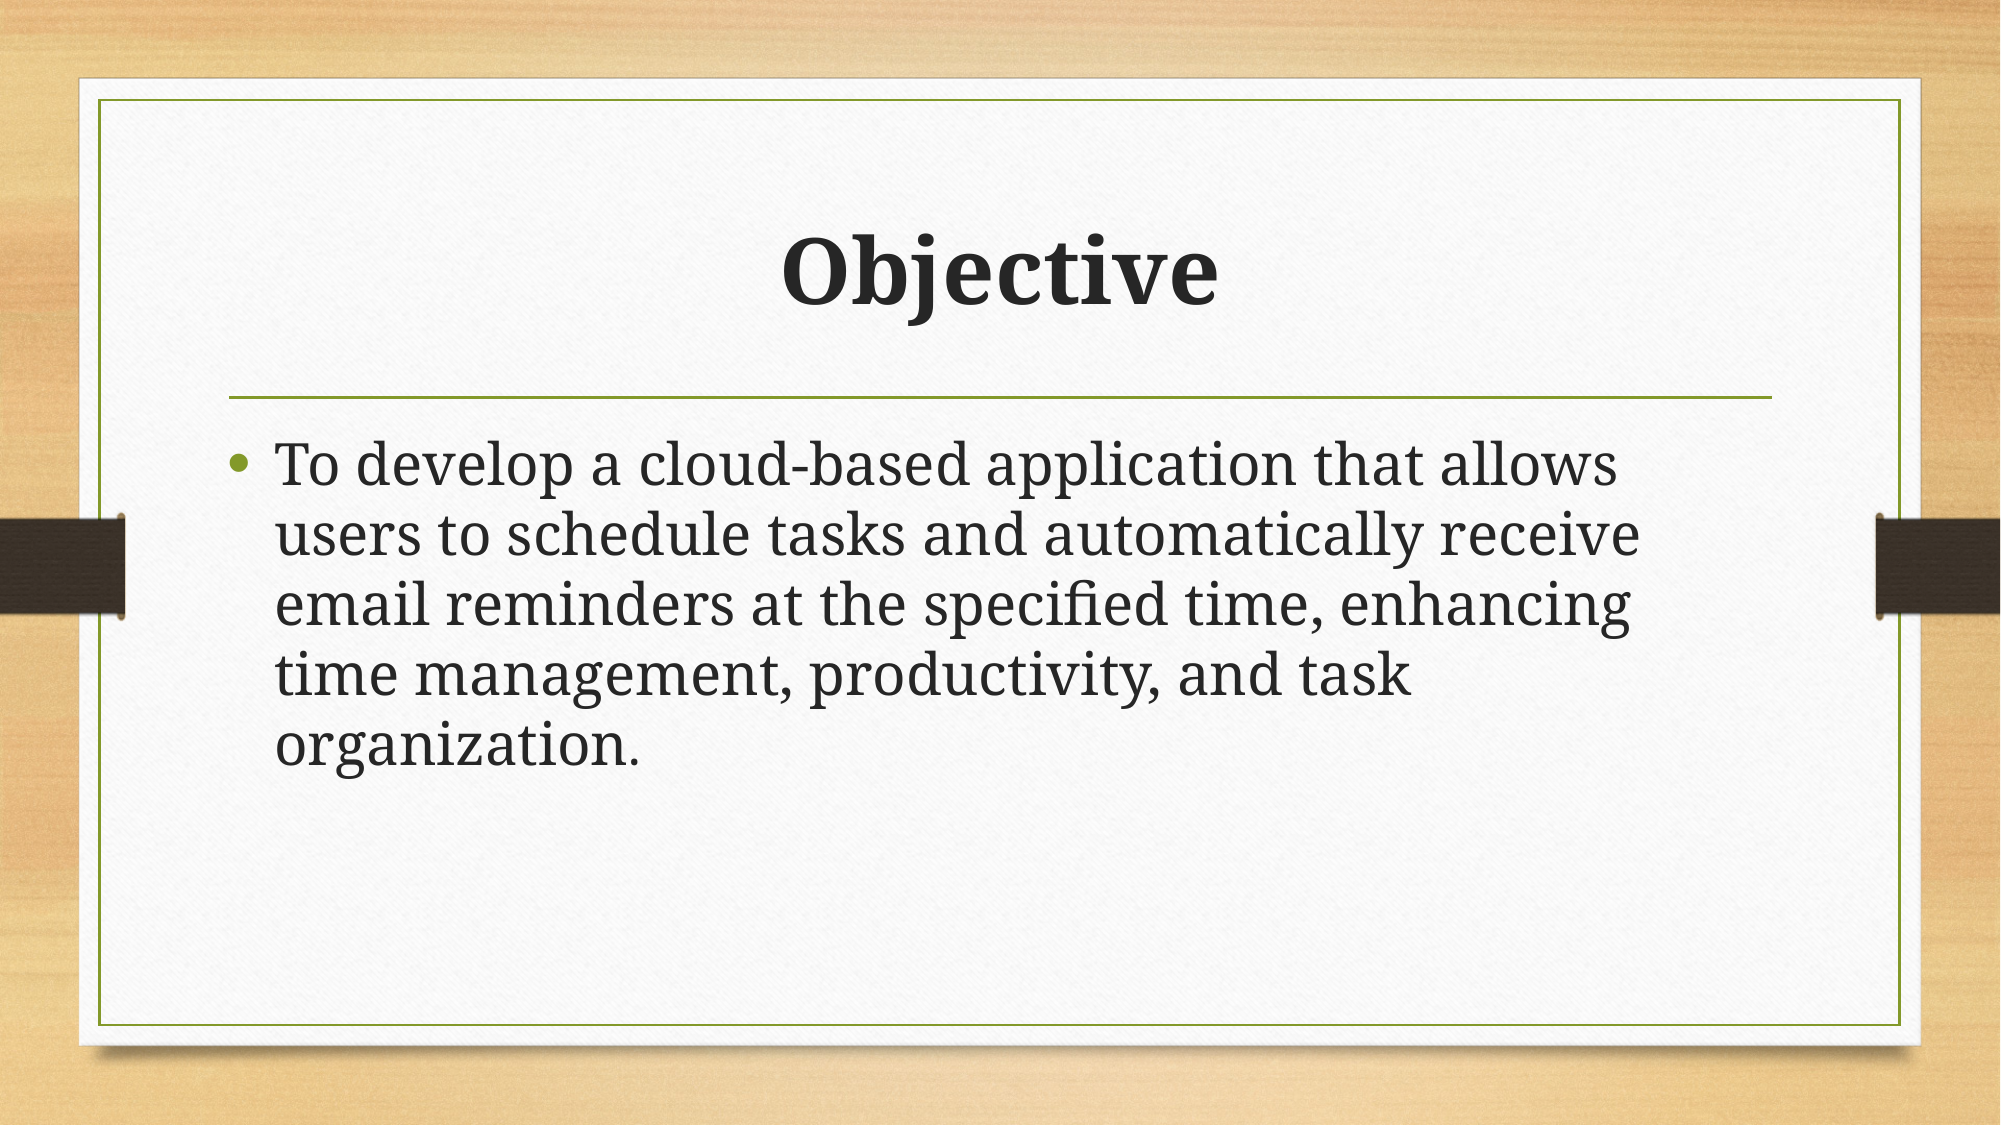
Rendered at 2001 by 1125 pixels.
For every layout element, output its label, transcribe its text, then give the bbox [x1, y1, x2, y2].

picture [0, 0, 2001, 1125]
list To develop a cloud-based application that allows users to schedule tasks and automatically receive email reminders at the specified time, enhancing time management, productivity, and task organization. [212, 419, 1788, 964]
title Objective [212, 161, 1788, 375]
